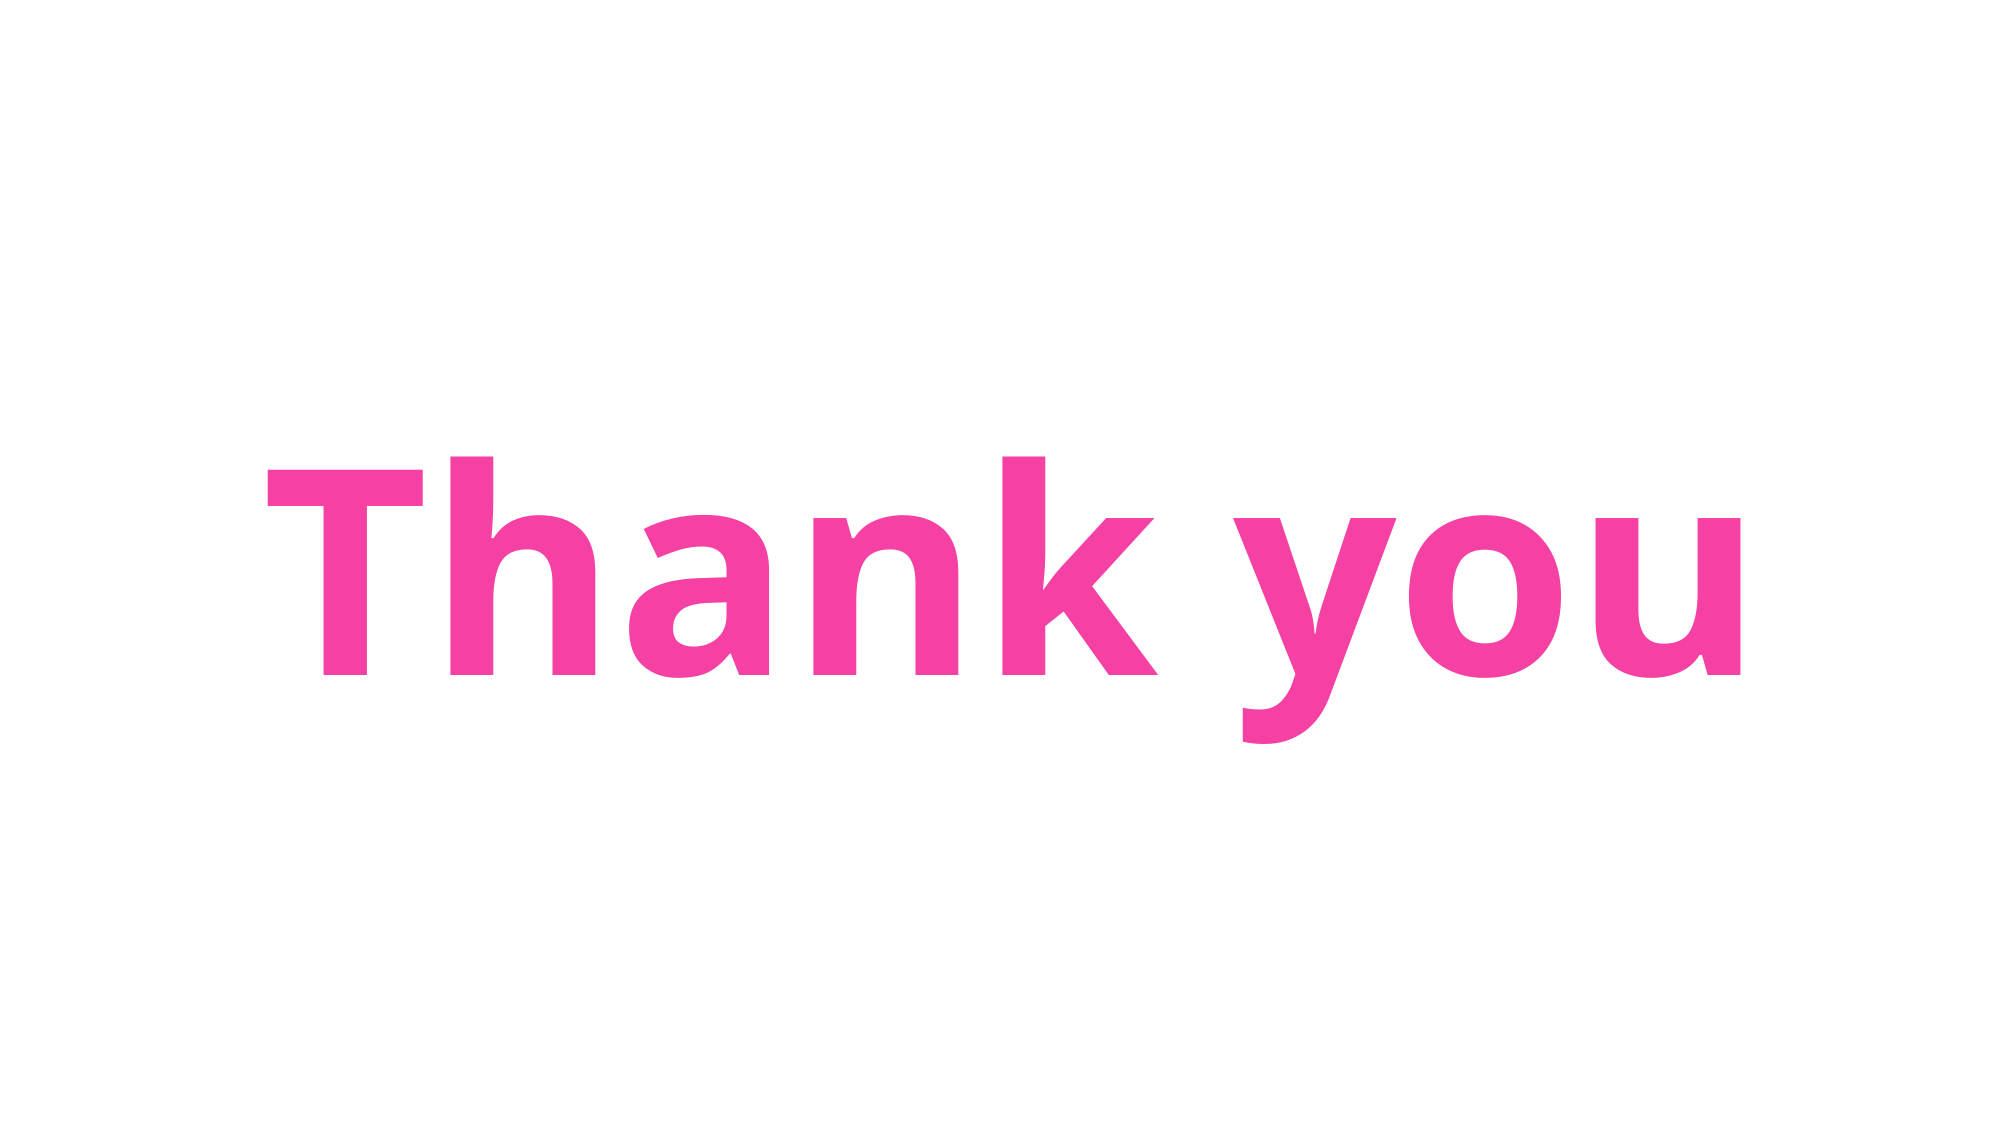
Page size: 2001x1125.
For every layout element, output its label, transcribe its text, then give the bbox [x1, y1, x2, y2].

text_box Thank you [247, 380, 1779, 741]
